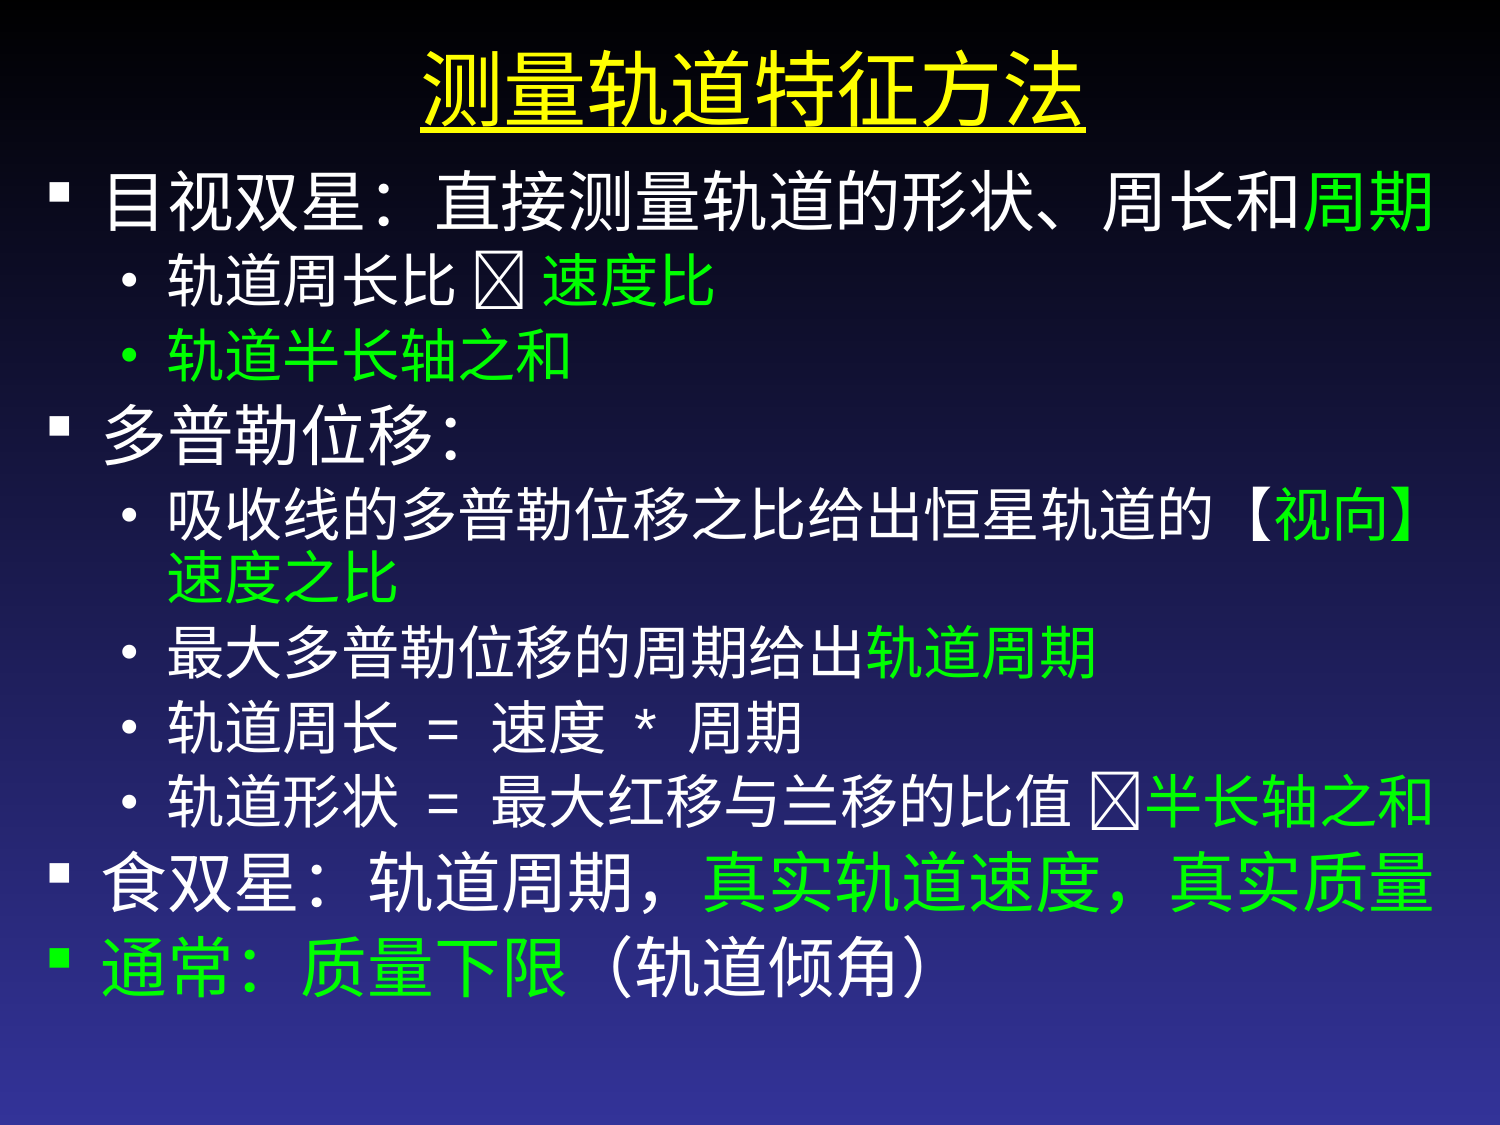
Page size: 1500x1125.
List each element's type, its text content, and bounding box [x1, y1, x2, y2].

list 目视双星：直接测量轨道的形状、周长和周期 轨道周长比  速度比 轨道半长轴之和 多普勒位移： 吸收线的多普勒位移之比给出恒星轨道的【视向】速度之比 最大多普勒位移的周期给出轨道周期 轨道周长 = 速度 * 周期 轨道形状 = 最大红移与兰移的比值 半长轴之和 食双星：轨道周期，真实轨道速度，真实质量 通常：质量下限（轨道倾角） [29, 160, 1467, 1094]
title 测量轨道特征方法 [53, 31, 1454, 144]
